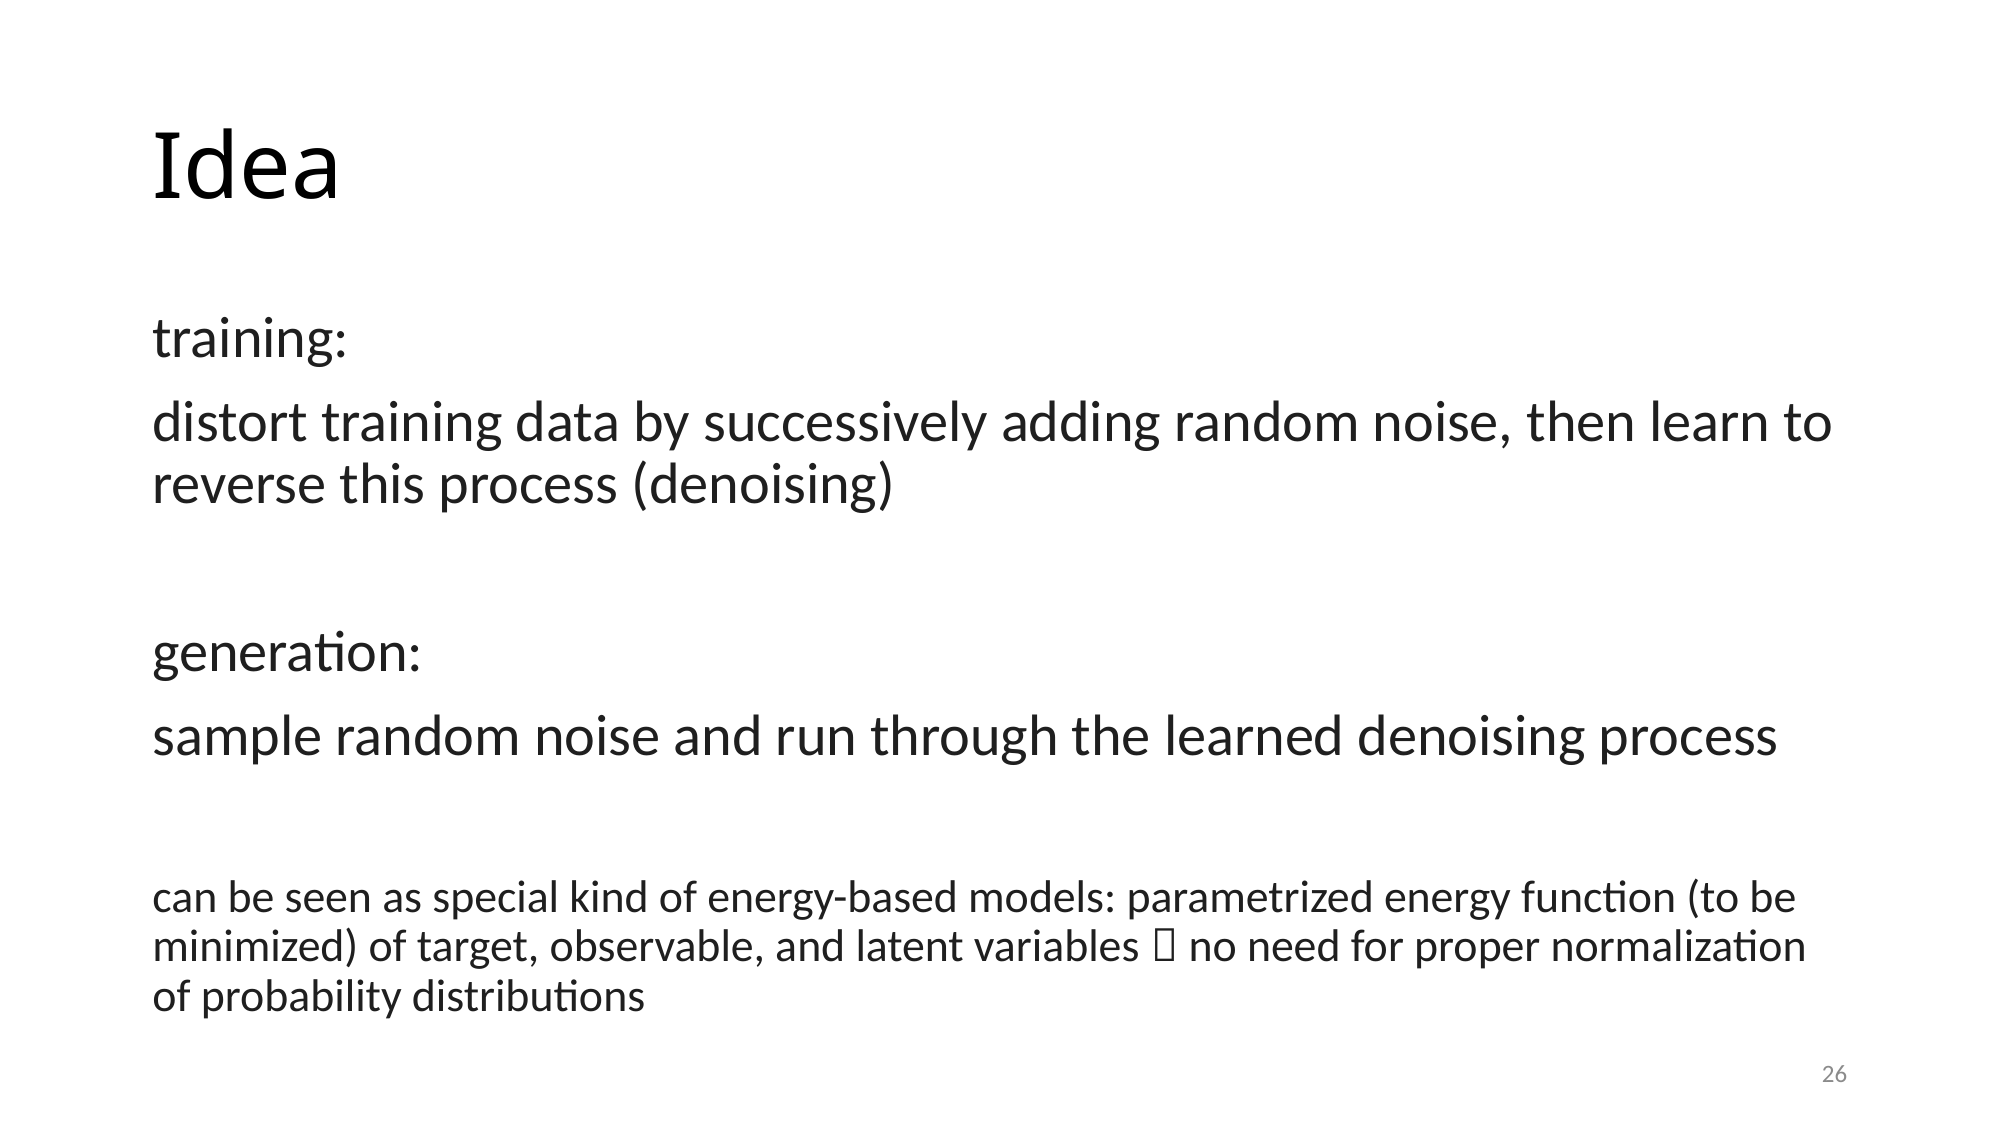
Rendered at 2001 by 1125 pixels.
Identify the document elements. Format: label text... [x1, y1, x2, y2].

list training: distort training data by successively adding random noise, then learn to reverse this process (denoising) generation: sample random noise and run through the learned denoising process can be seen as special kind of energy-based models: parametrized energy function (to be minimized) of target, observable, and latent variables  no need for proper normalization of probability distributions [137, 299, 1863, 1014]
slide_number 26 [1412, 1042, 1863, 1103]
title Idea [137, 59, 1863, 278]
